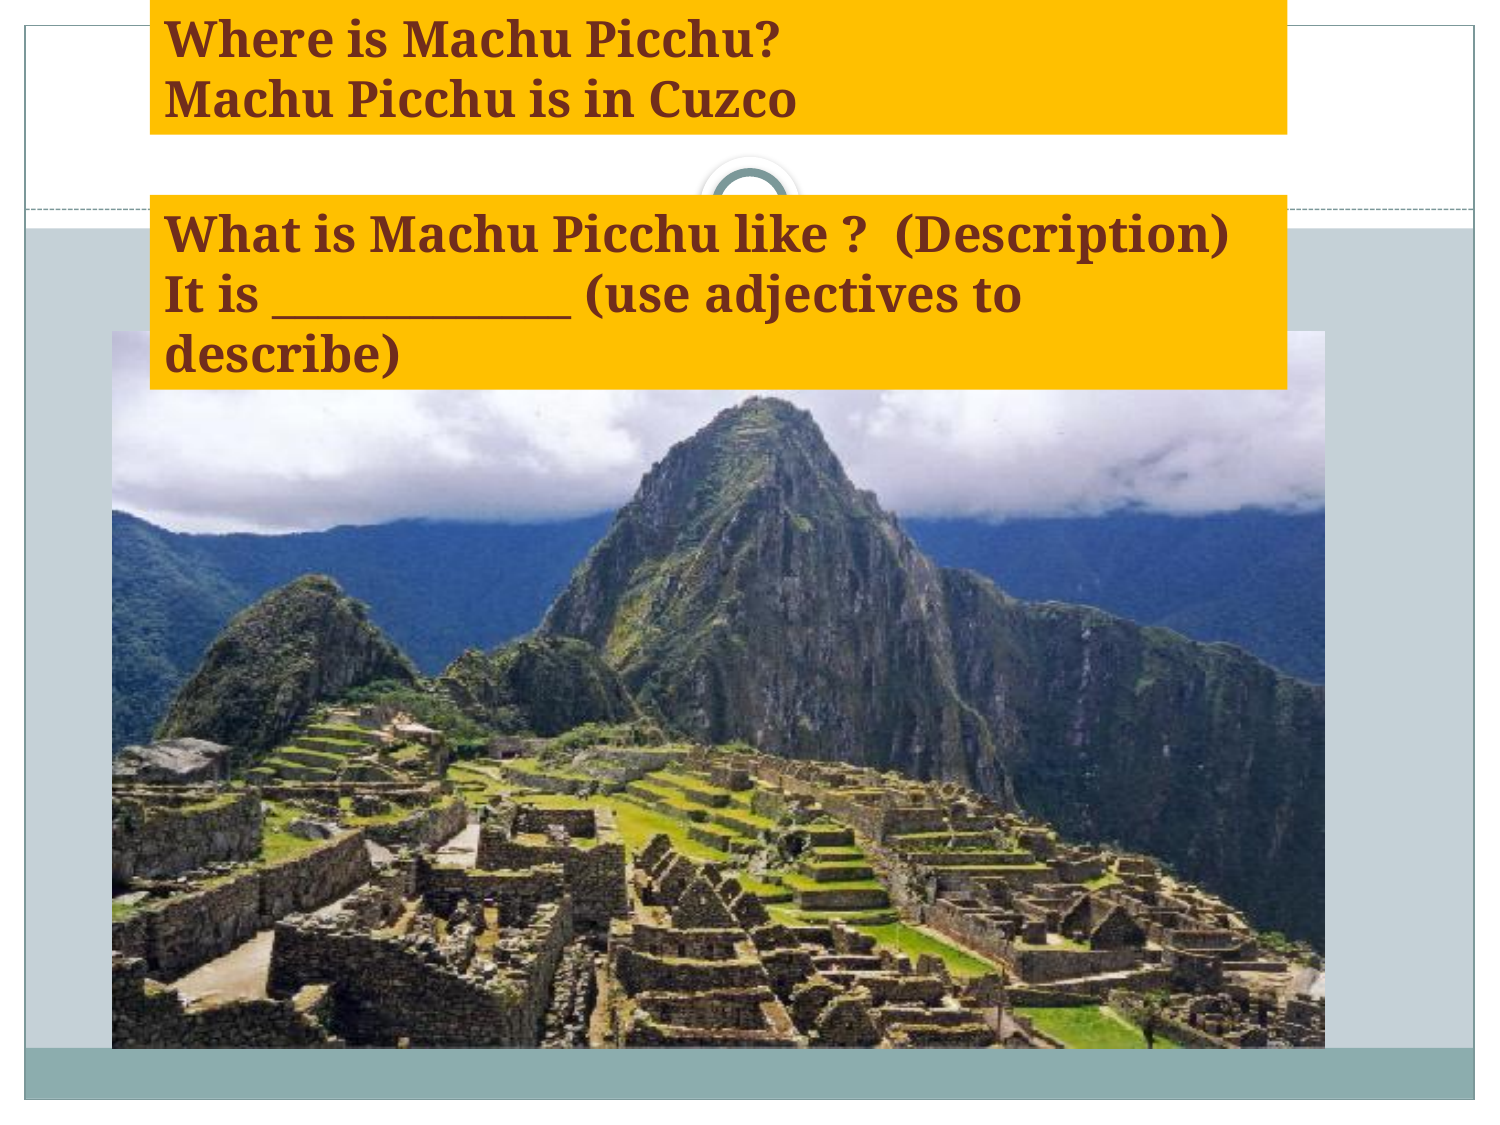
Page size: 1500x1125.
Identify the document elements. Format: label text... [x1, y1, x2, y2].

text_box Where is Machu Picchu? Machu Picchu is in Cuzco [149, 0, 1288, 135]
text_box What is Machu Picchu like ? (Description) It is _____________ (use adjectives to describe) [149, 194, 1288, 328]
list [112, 330, 1326, 1049]
